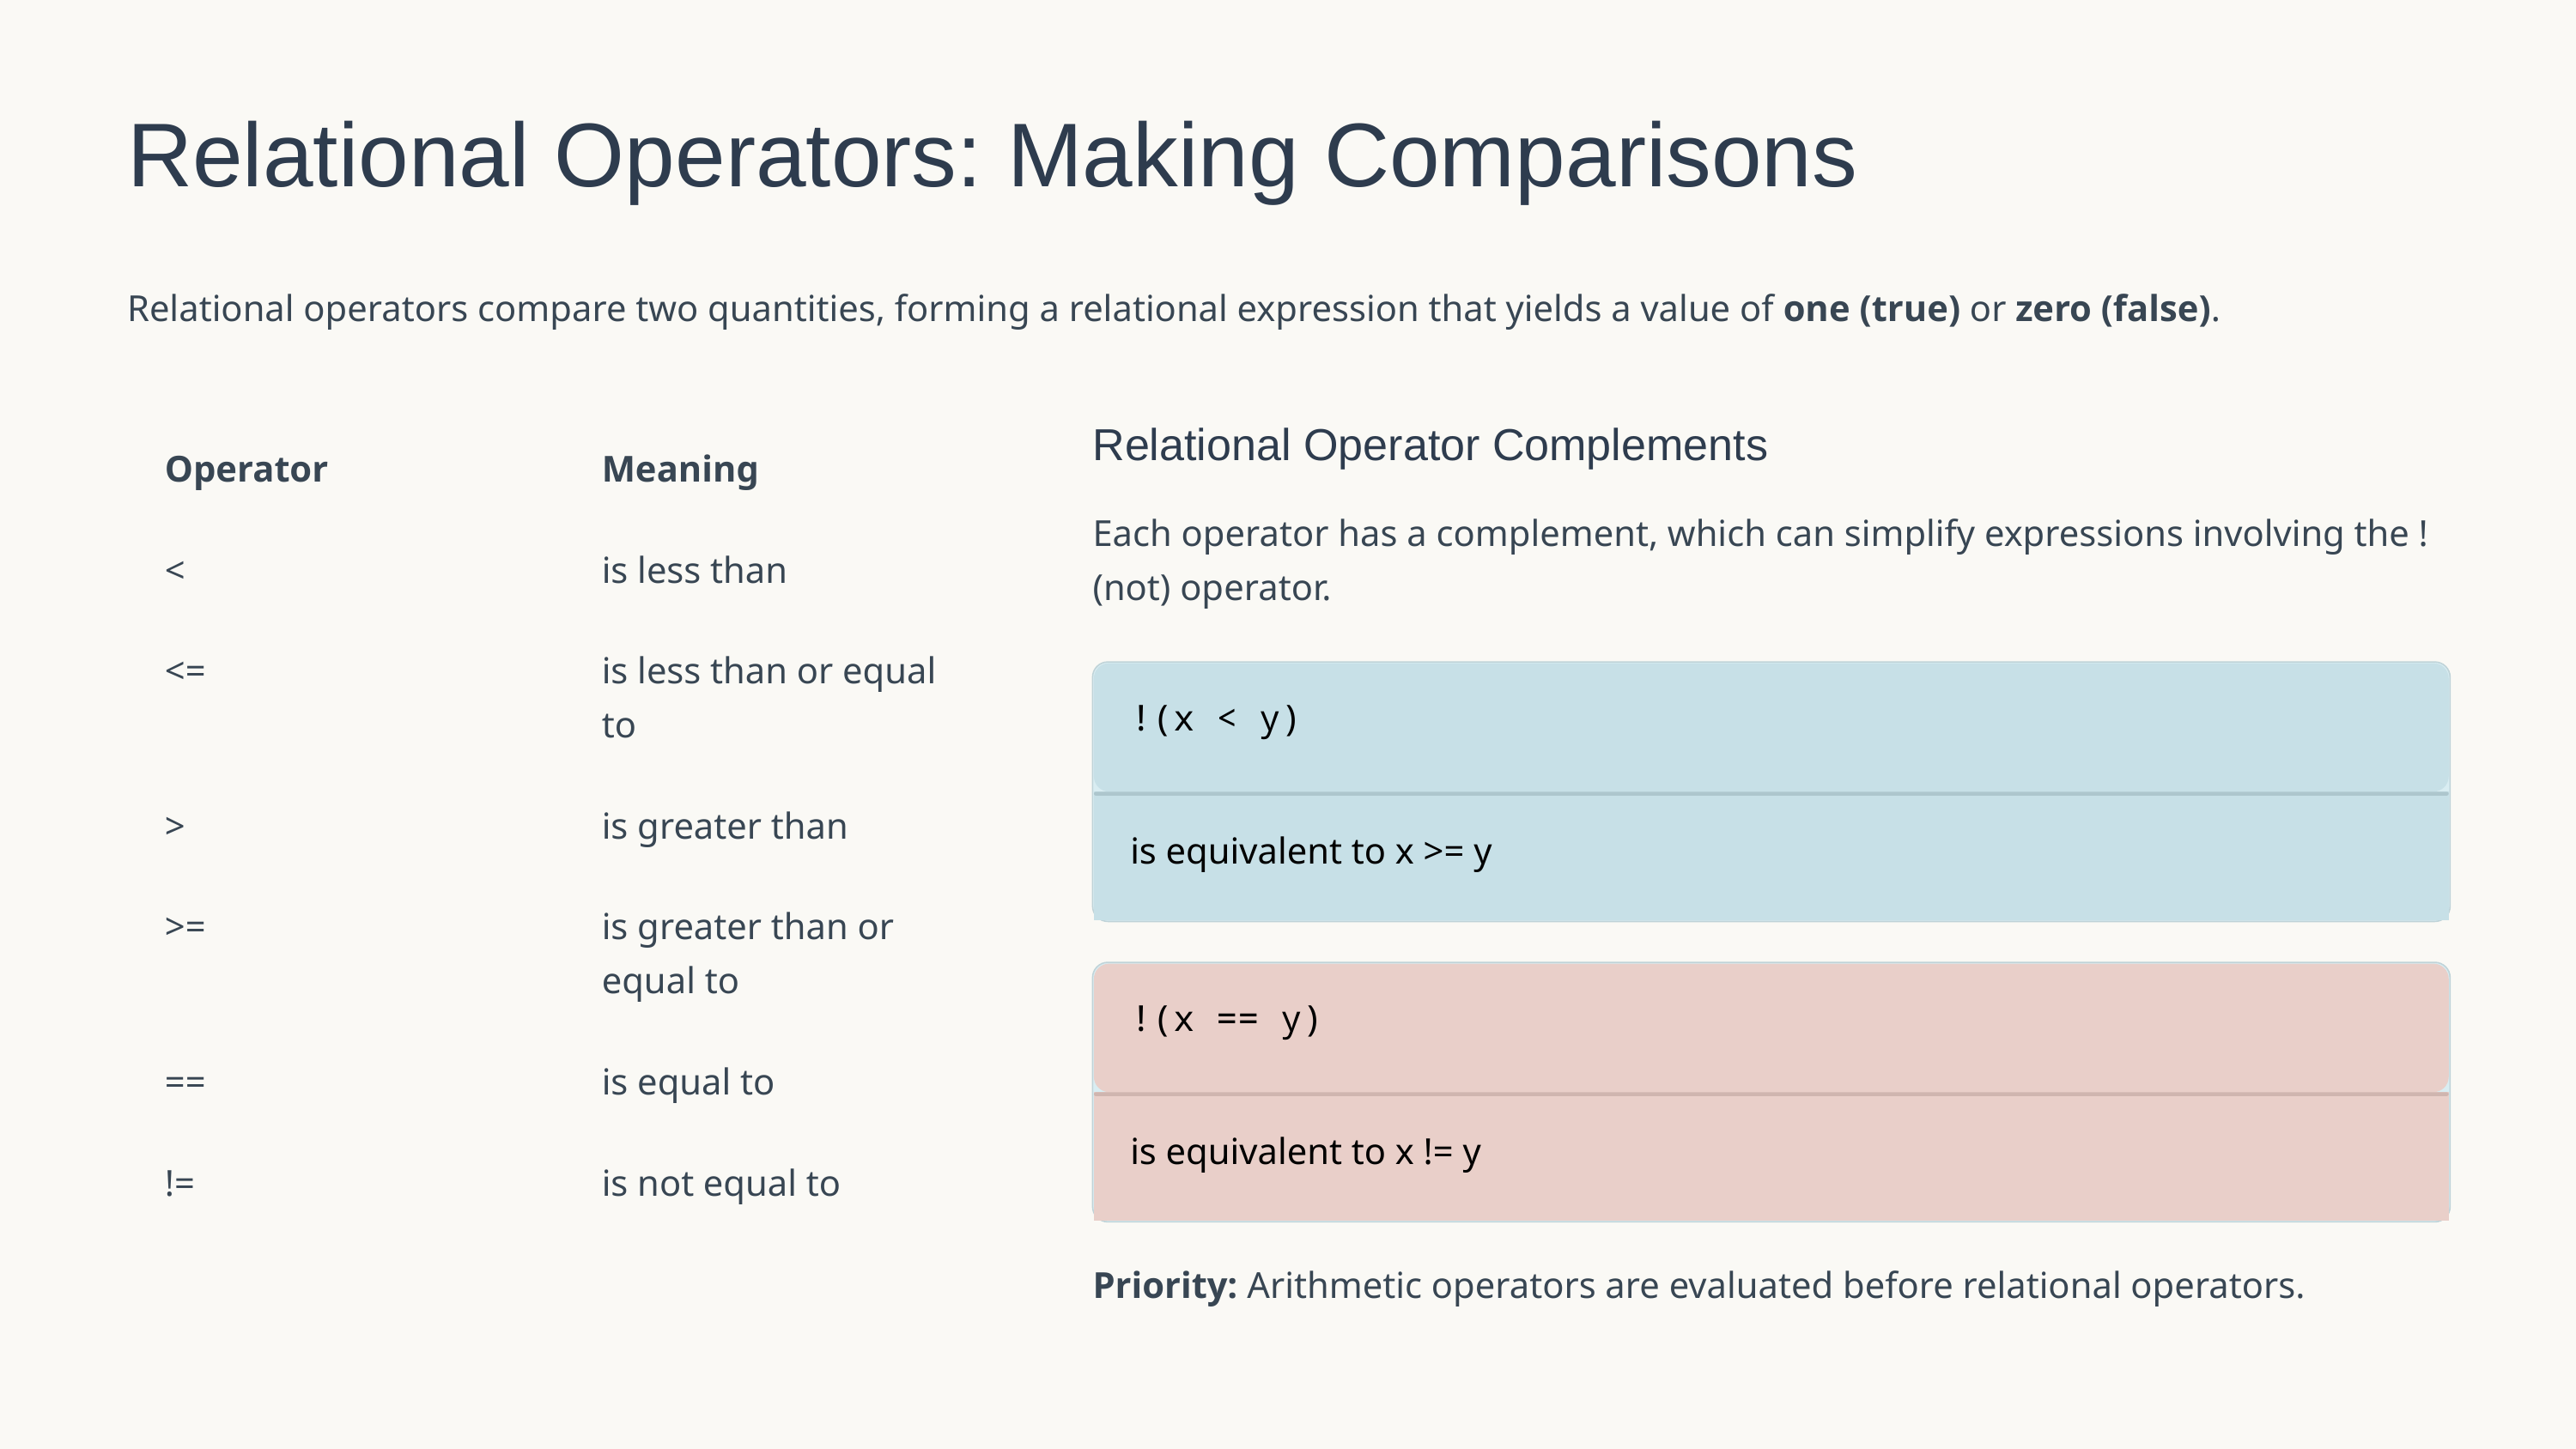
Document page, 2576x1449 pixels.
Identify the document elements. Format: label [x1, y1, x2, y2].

text_box [1093, 963, 2449, 1090]
text_box [1093, 1104, 2449, 1222]
text_box [128, 1137, 1002, 1239]
text_box [128, 880, 1002, 1035]
text_box [1093, 1092, 2449, 1097]
text_box [1093, 803, 2449, 921]
text_box [0, 0, 2576, 1449]
text_box [1093, 791, 2449, 797]
text_box [128, 779, 1002, 880]
text_box [128, 1035, 1002, 1136]
text_box [128, 524, 1002, 624]
text_box [128, 423, 1002, 524]
text_box [1093, 663, 2449, 790]
text_box [128, 624, 1002, 779]
